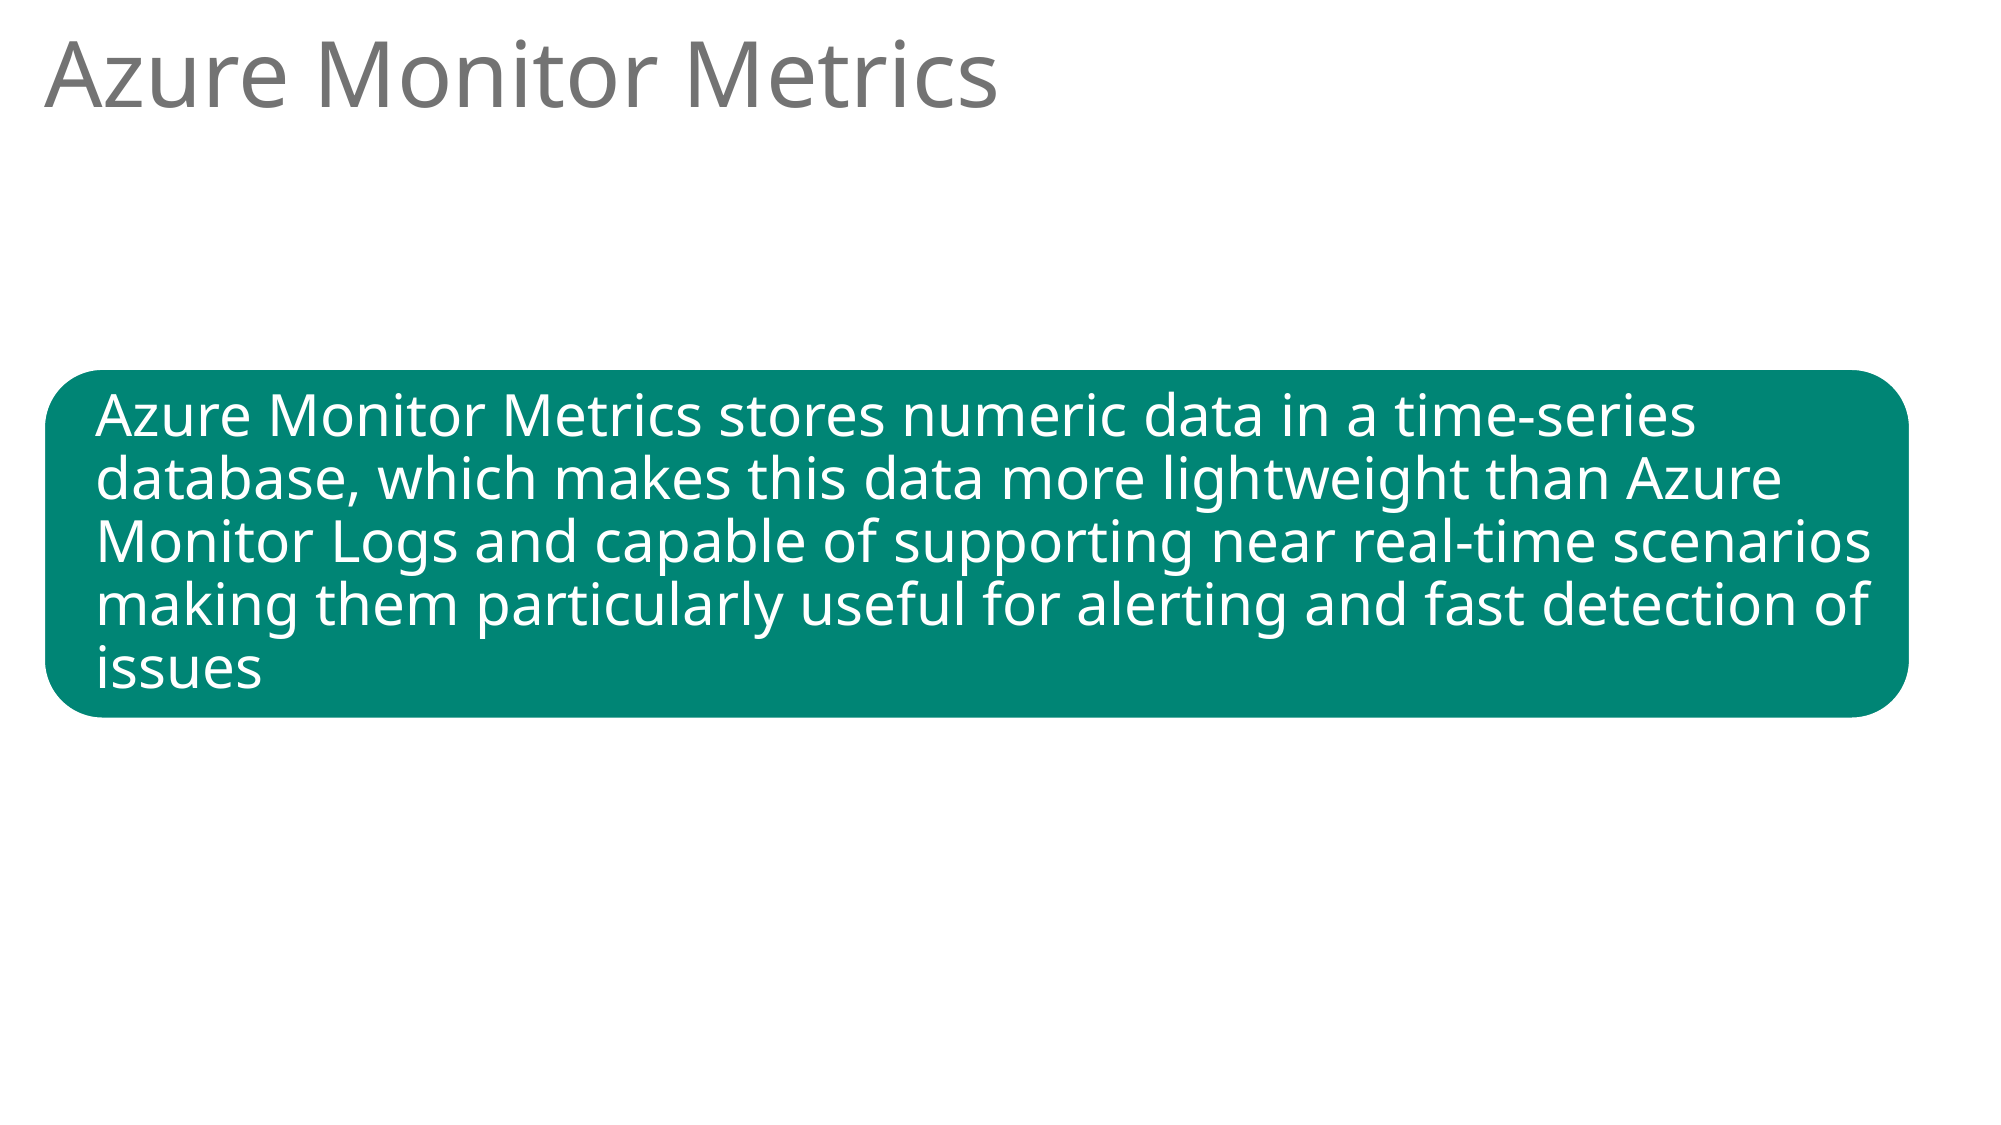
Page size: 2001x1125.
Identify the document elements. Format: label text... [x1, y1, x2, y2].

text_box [43, 122, 1910, 977]
title Azure Monitor Metrics [44, 28, 1845, 122]
